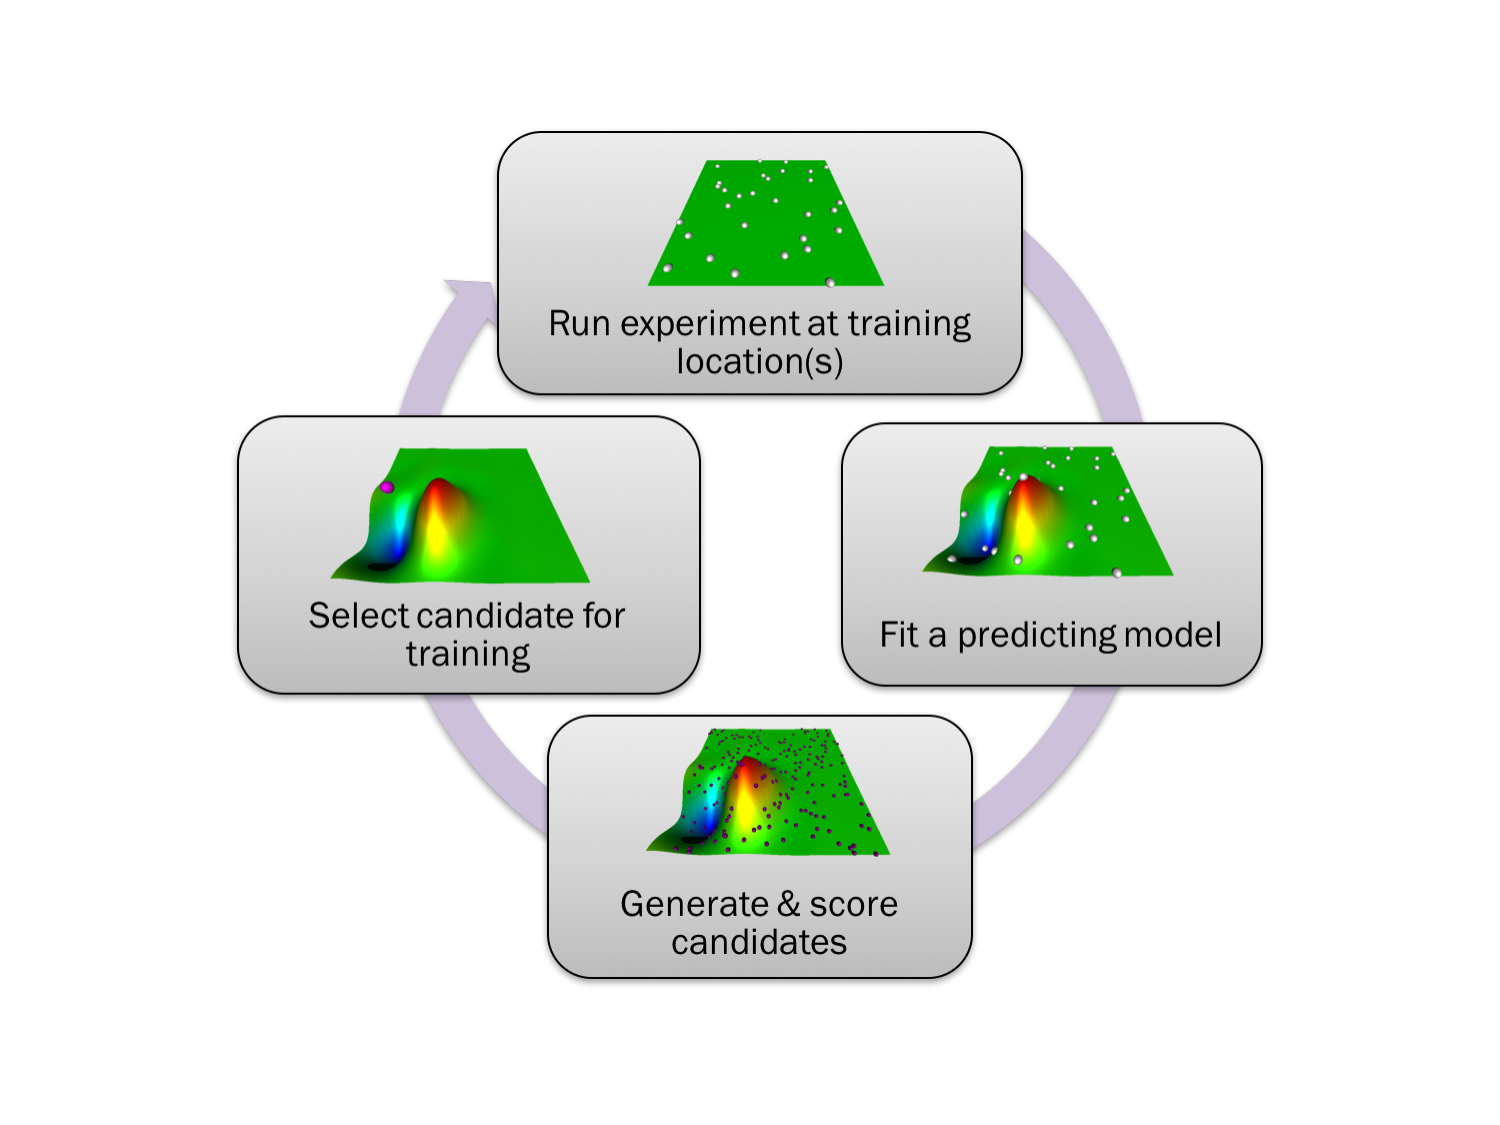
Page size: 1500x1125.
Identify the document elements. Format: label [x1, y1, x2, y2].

list [186, 127, 1314, 993]
